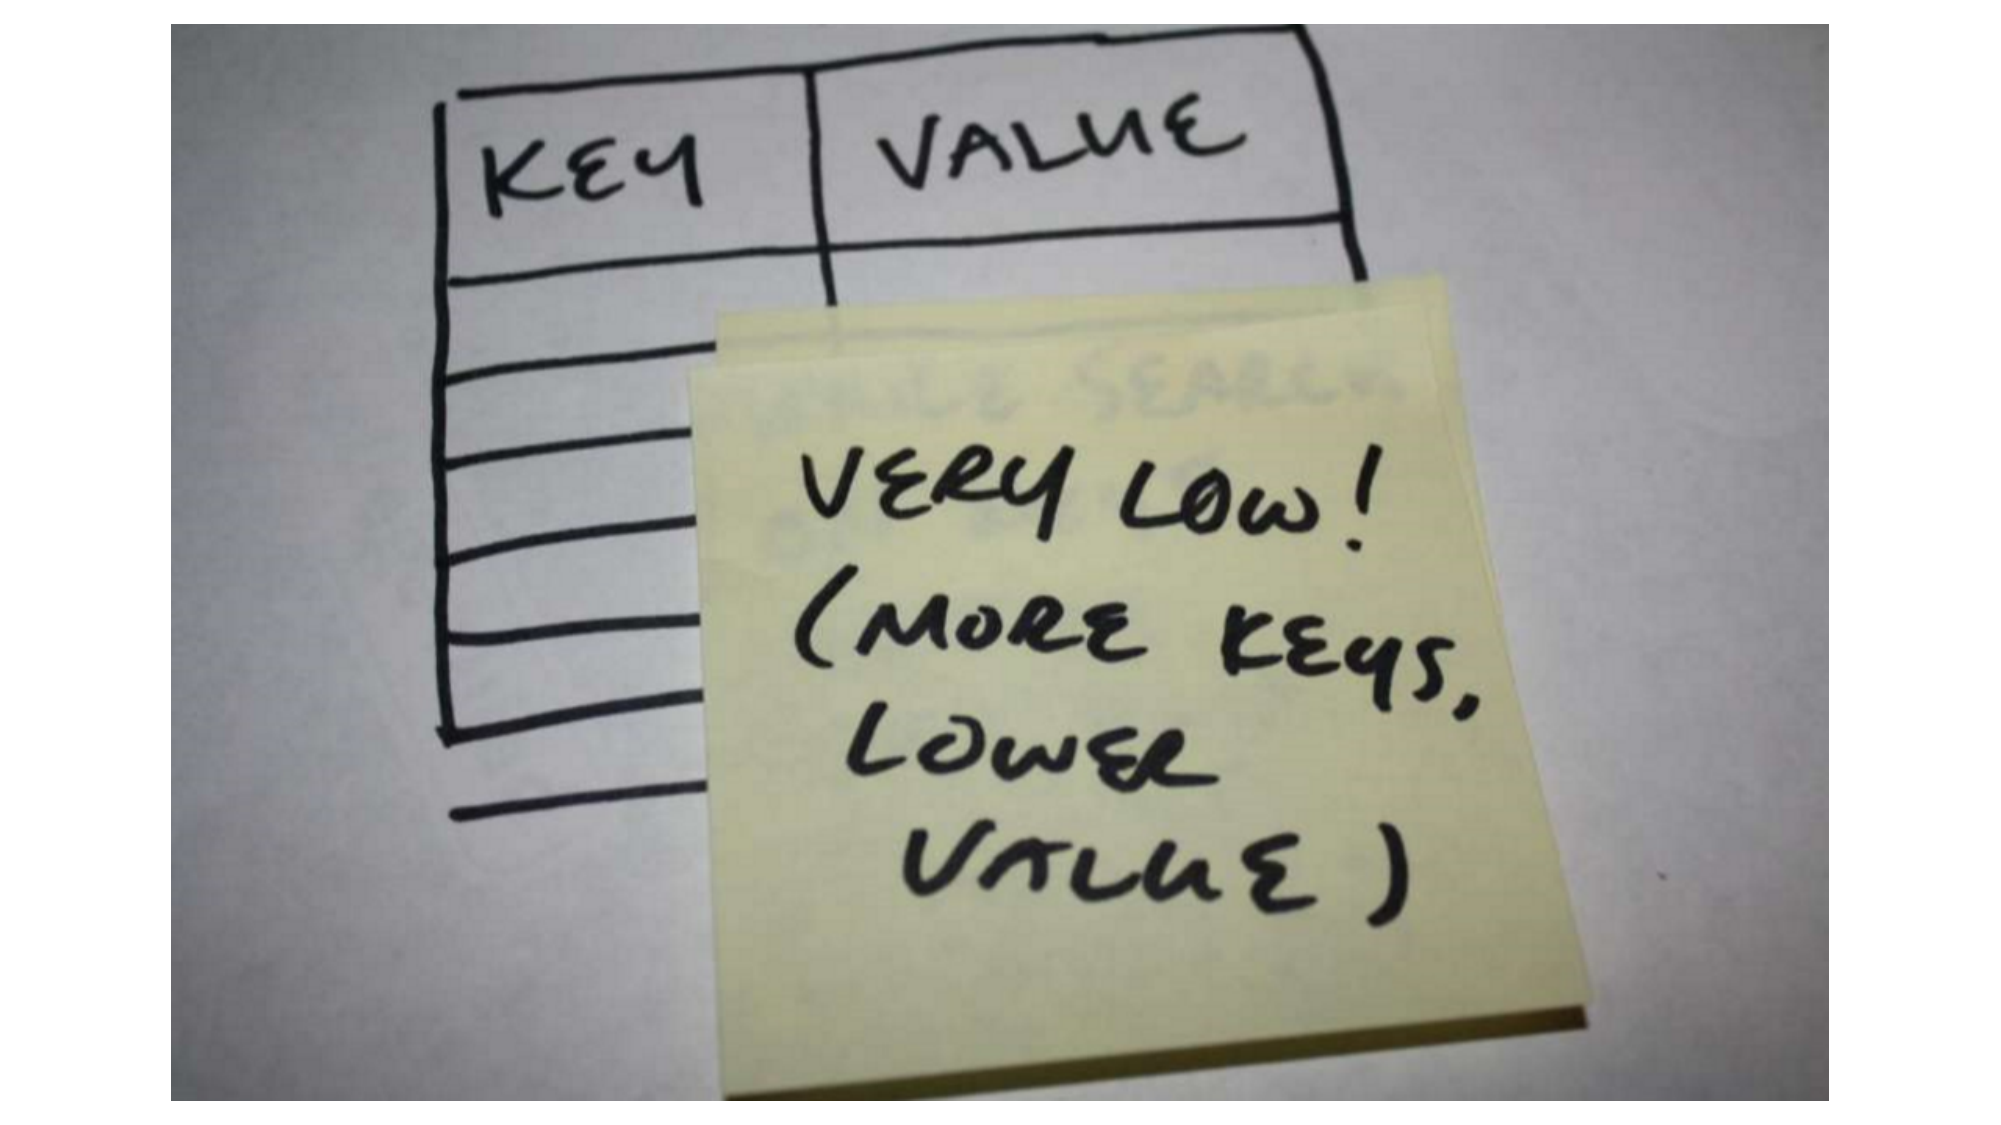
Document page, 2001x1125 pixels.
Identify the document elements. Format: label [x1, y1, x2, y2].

picture [171, 24, 1829, 1101]
